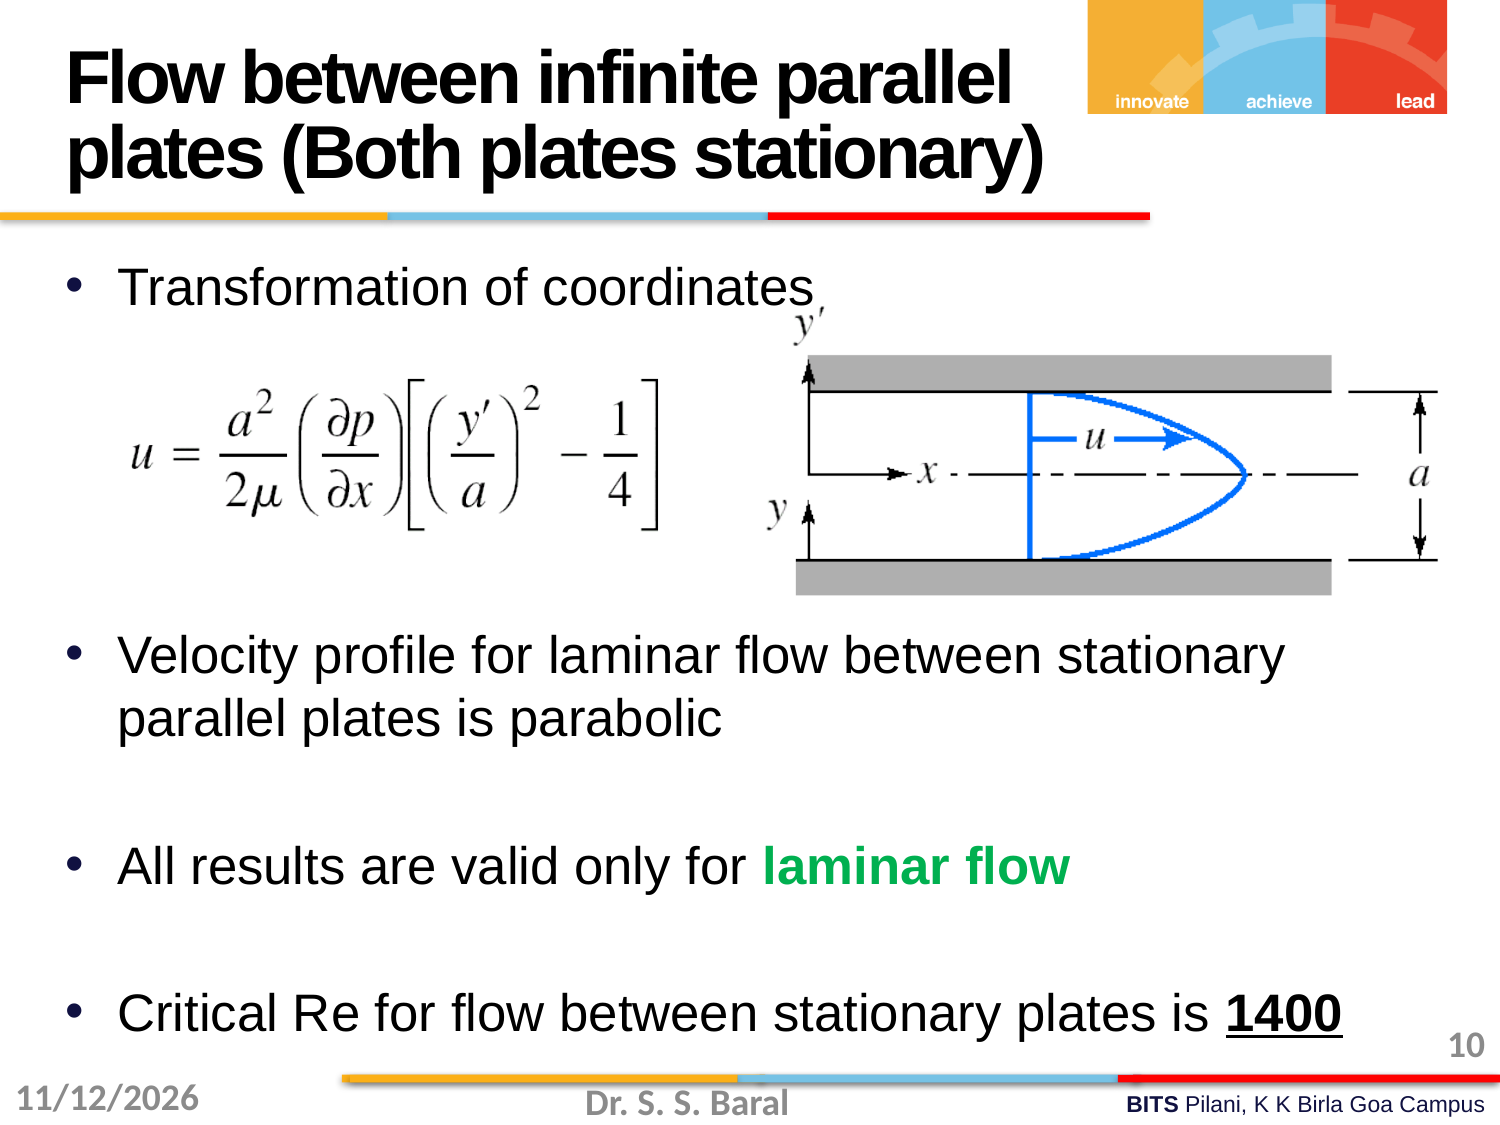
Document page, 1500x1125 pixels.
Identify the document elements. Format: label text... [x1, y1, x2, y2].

picture [1087, 0, 1448, 114]
list Transformation of coordinates Velocity profile for laminar flow between stationary parallel plates is parabolic All results are valid only for laminar flow Critical Re for flow between stationary plates is 1400 [50, 245, 1463, 1050]
slide_number 10 [1400, 1012, 1500, 1073]
picture [124, 374, 663, 533]
list Flow between infinite parallel plates (Both plates stationary) [50, 24, 1088, 213]
footer Dr. S. S. Baral [487, 1074, 888, 1125]
picture [762, 299, 1451, 622]
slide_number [0, 1065, 350, 1125]
